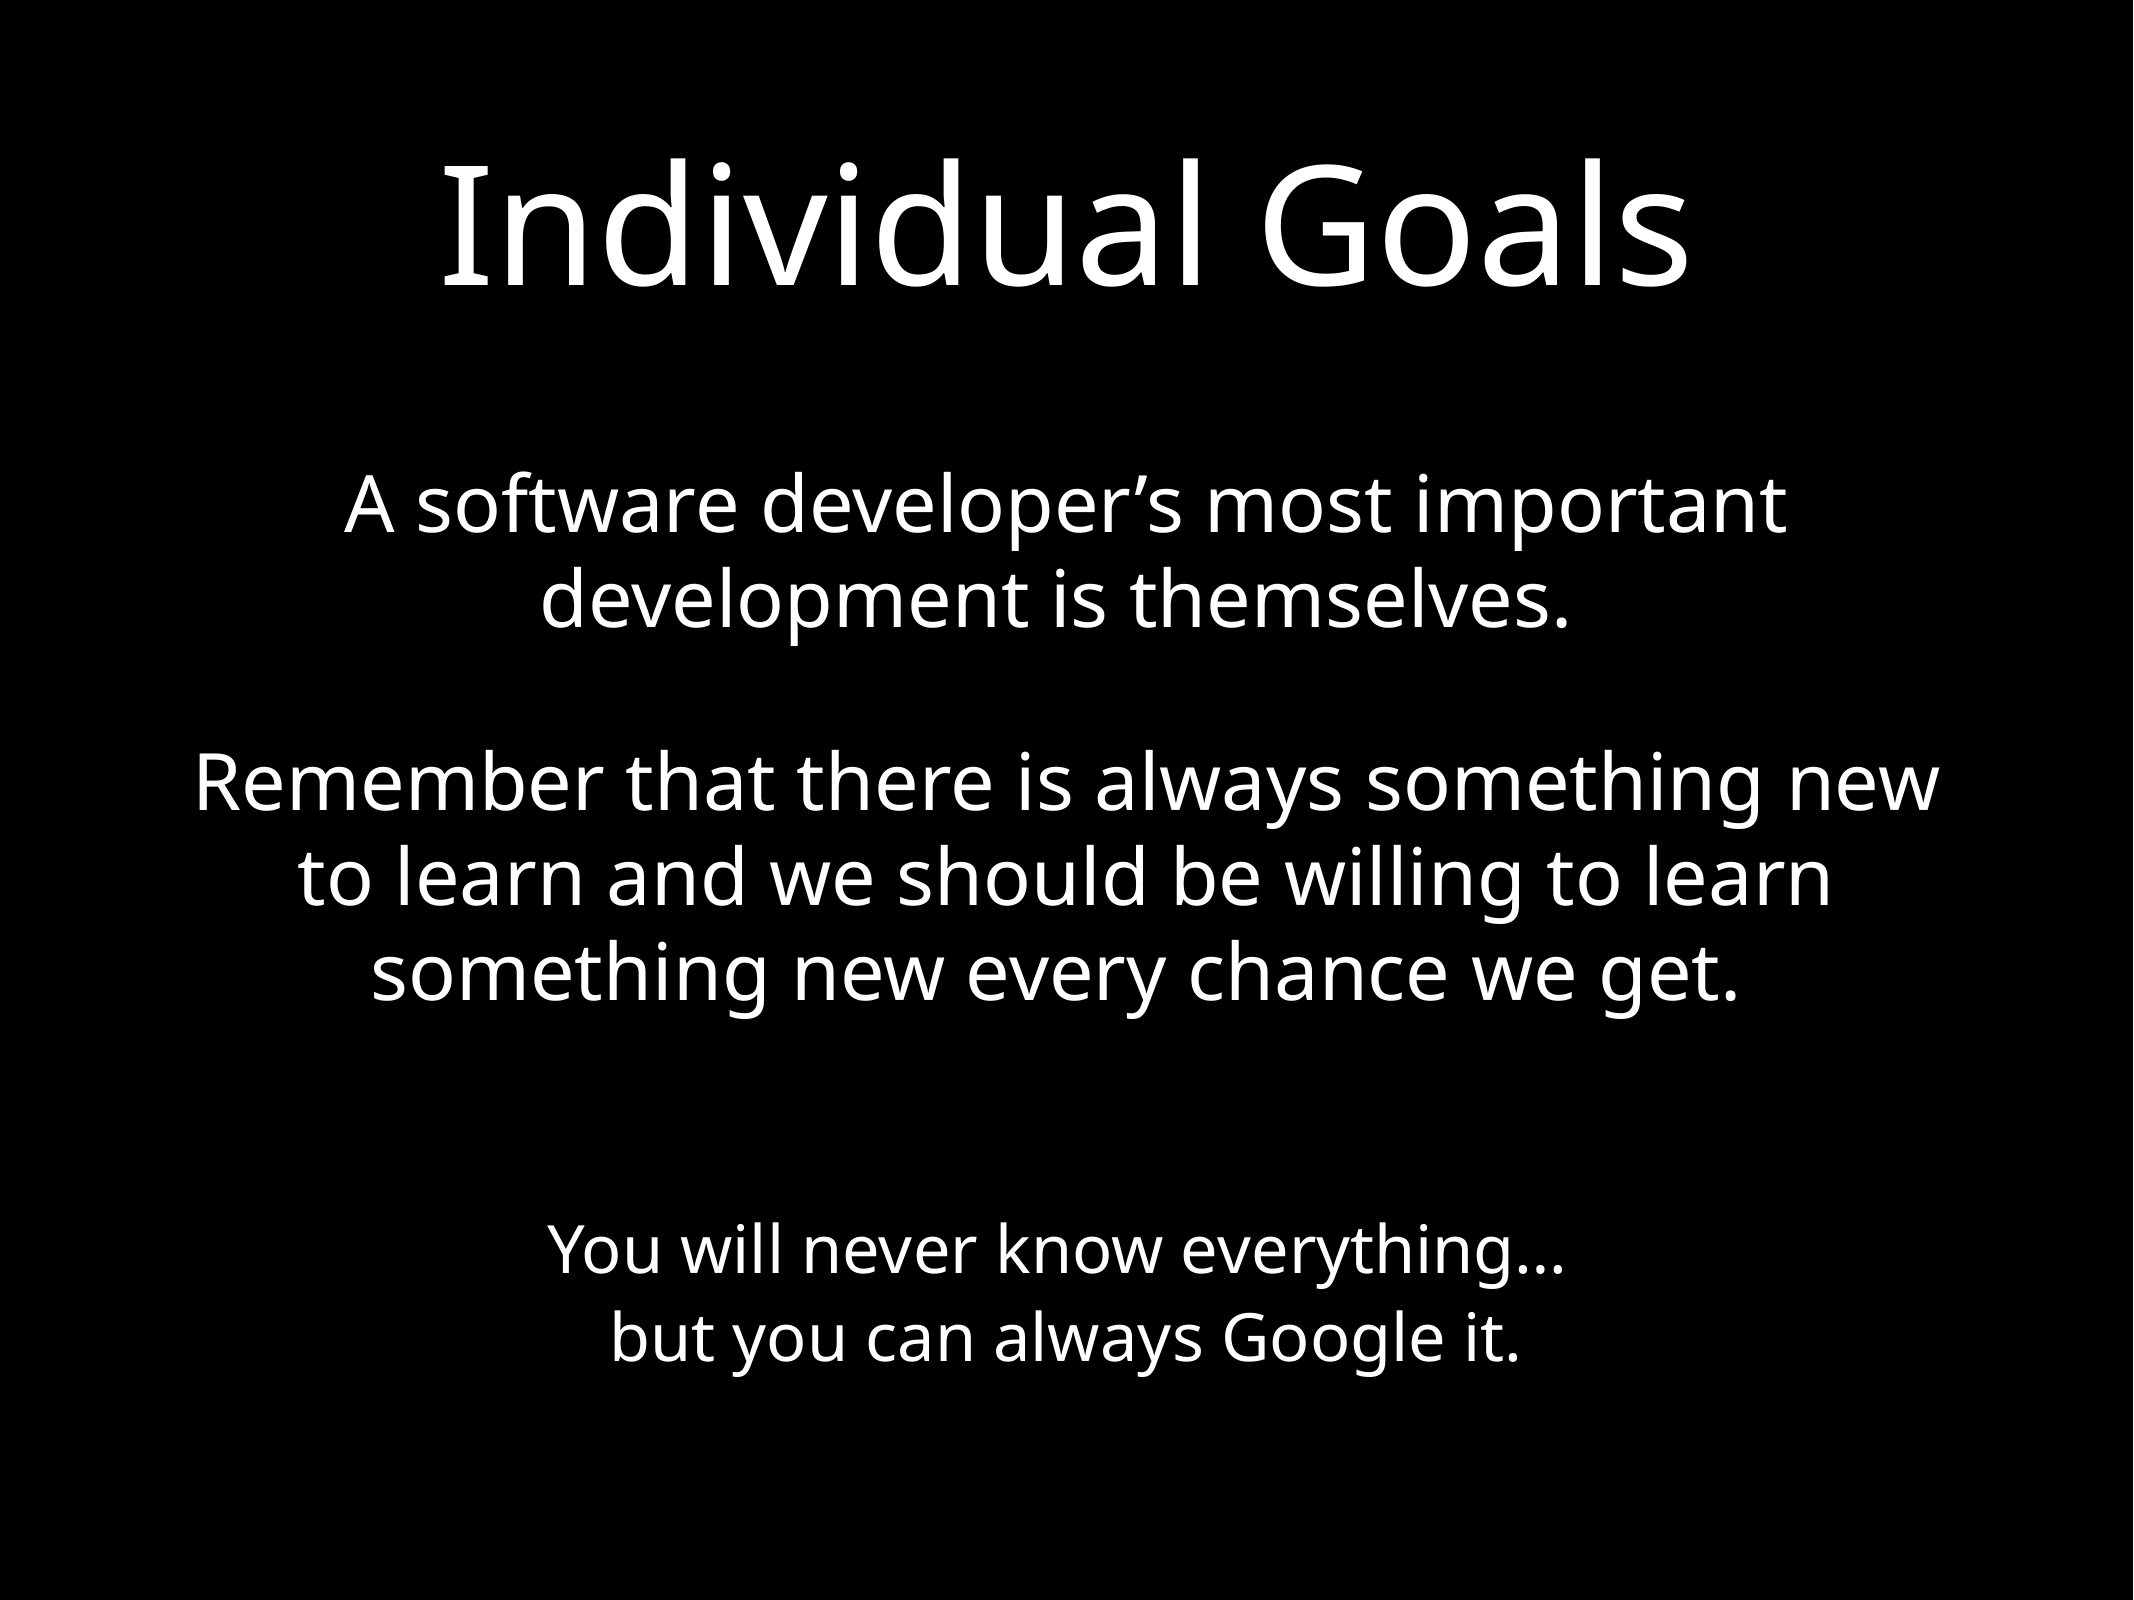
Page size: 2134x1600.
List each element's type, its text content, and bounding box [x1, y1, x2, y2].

list A software developer’s most important development is themselves. Remember that there is always something new to learn and we should be willing to learn something new every chance we get. You will never know everything… but you can always Google it. [155, 444, 1978, 1425]
title Individual Goals [155, 41, 1978, 397]
